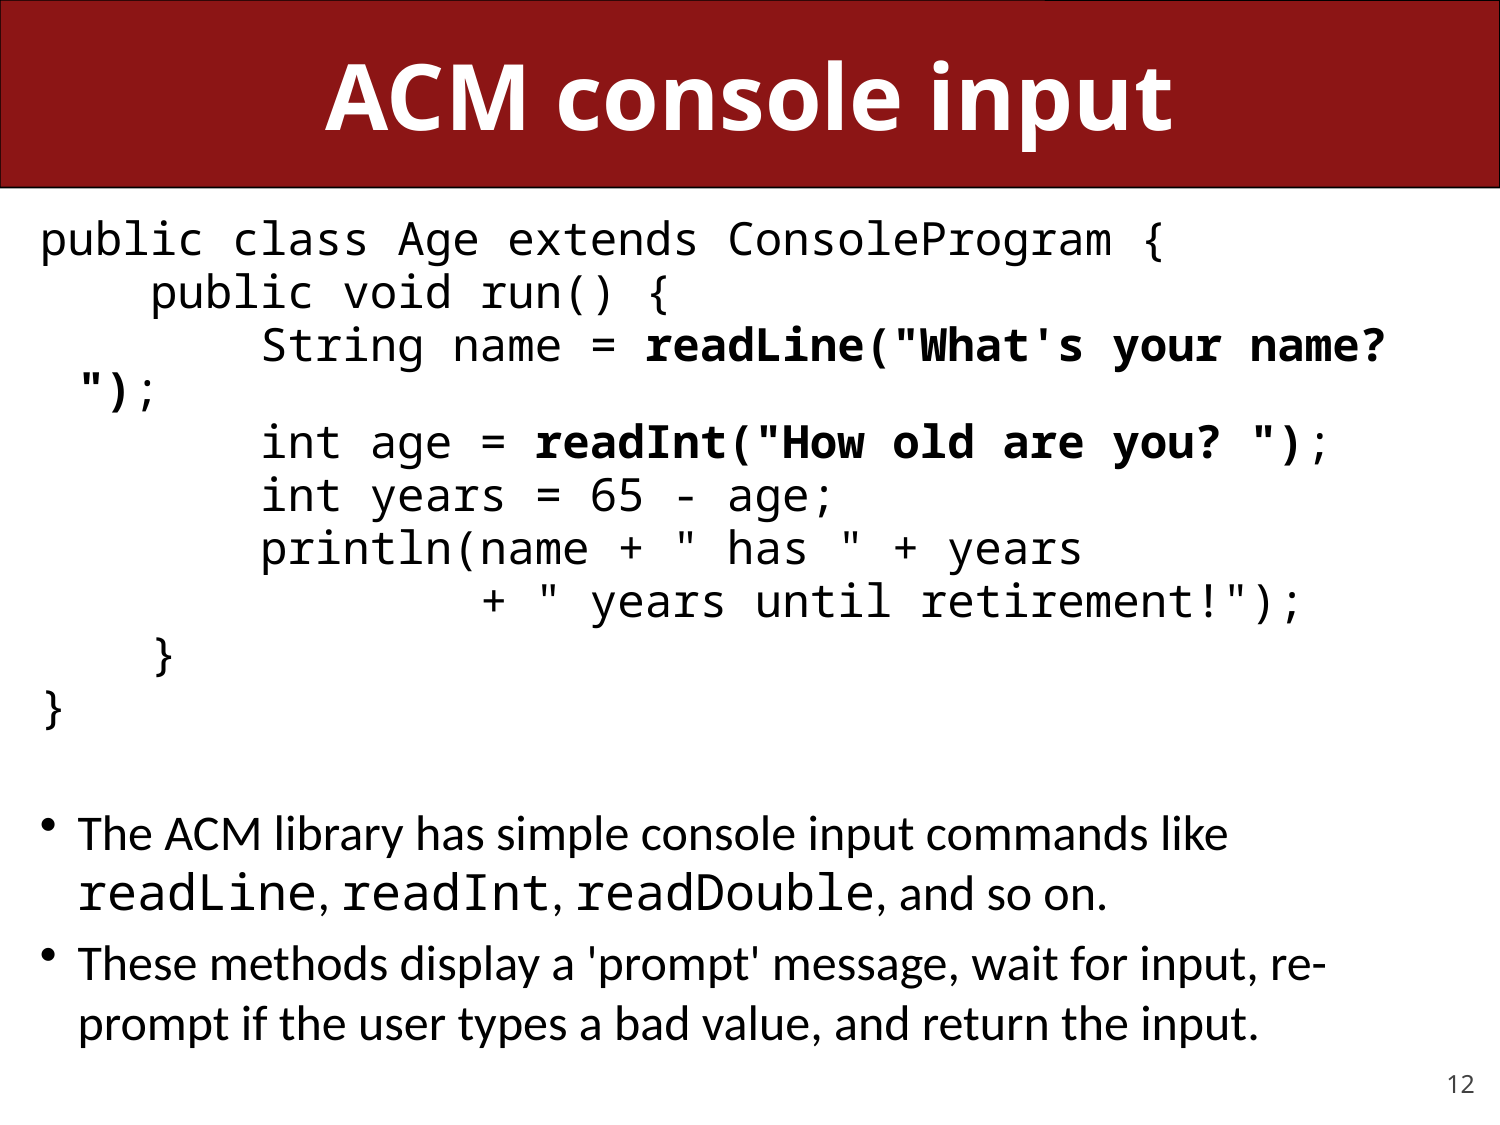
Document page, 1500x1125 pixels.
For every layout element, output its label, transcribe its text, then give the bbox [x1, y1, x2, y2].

list public class Age extends ConsoleProgram { public void run() { String name = readLine("What's your name? "); int age = readInt("How old are you? "); int years = 65 - age; println(name + " has " + years + " years until retirement!"); } } The ACM library has simple console input commands like readLine, readInt, readDouble, and so on. These methods display a 'prompt' message, wait for input, re-prompt if the user types a bad value, and return the input. [24, 212, 1475, 1063]
title ACM console input [75, 0, 1425, 188]
